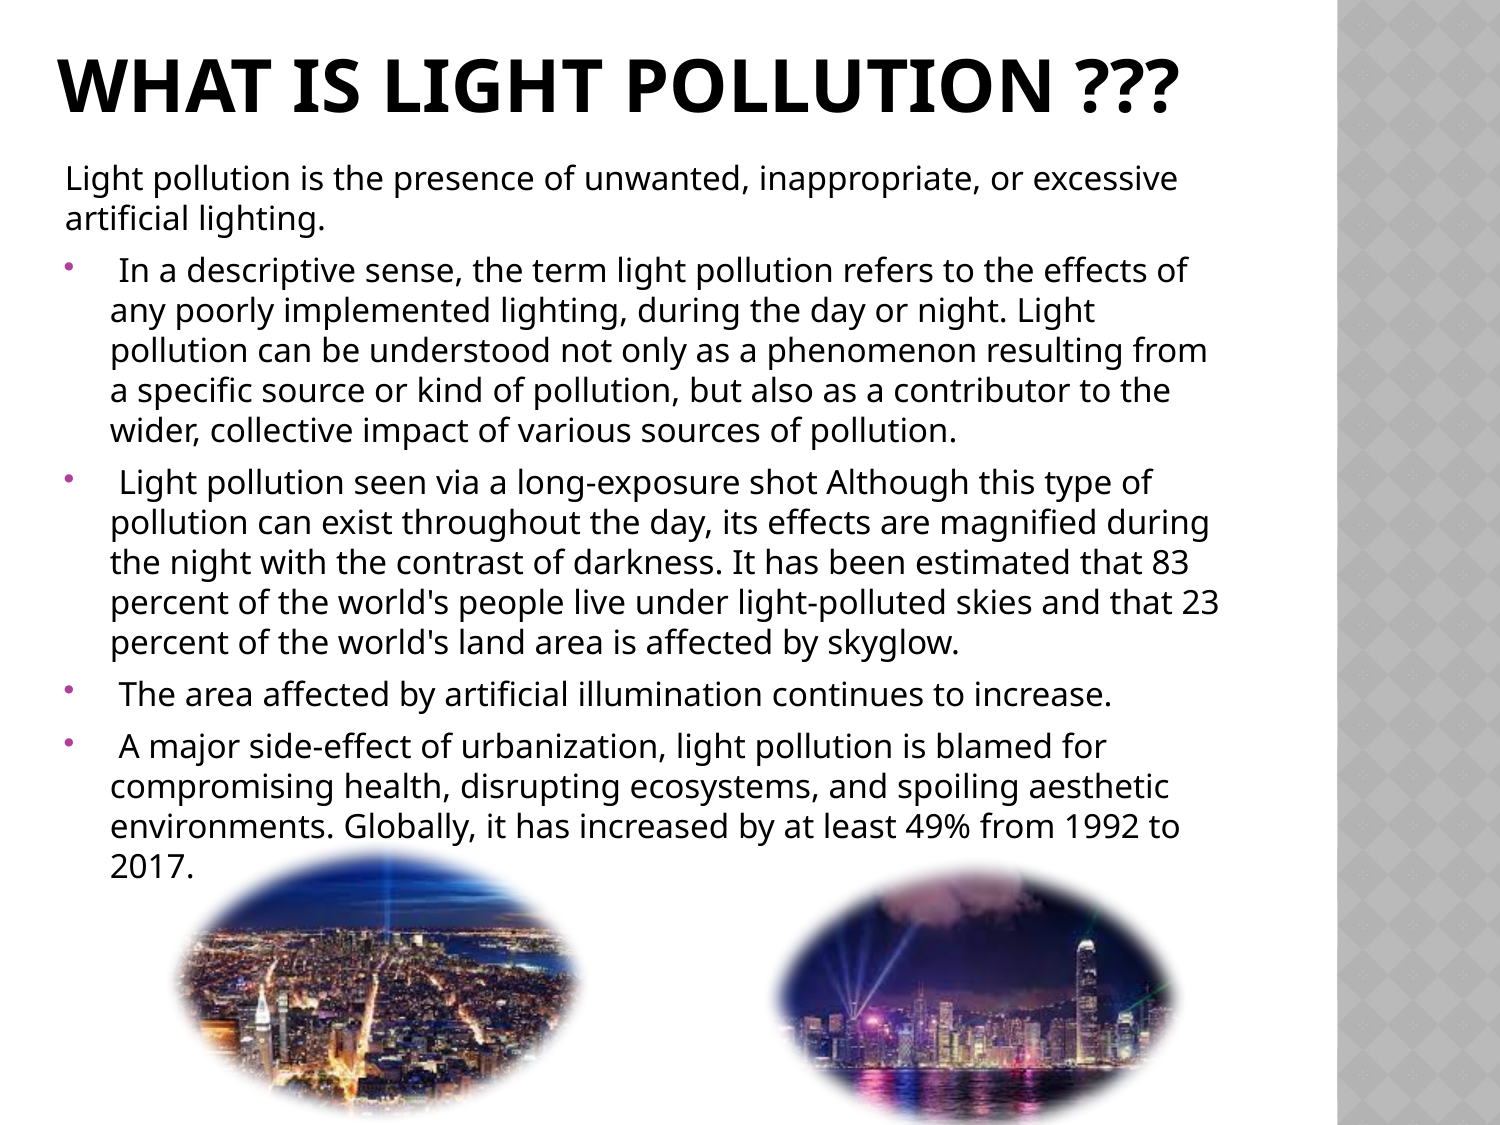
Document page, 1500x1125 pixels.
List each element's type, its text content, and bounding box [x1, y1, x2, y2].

picture [162, 838, 593, 1125]
title WHAT IS LIGHT POLLUTION ??? [50, 37, 1238, 128]
list Light pollution is the presence of unwanted, inappropriate, or excessive artificial lighting. In a descriptive sense, the term light pollution refers to the effects of any poorly implemented lighting, during the day or night. Light pollution can be understood not only as a phenomenon resulting from a specific source or kind of pollution, but also as a contributor to the wider, collective impact of various sources of pollution. Light pollution seen via a long-exposure shot Although this type of pollution can exist throughout the day, its effects are magnified during the night with the contrast of darkness. It has been estimated that 83 percent of the world's people live under light-polluted skies and that 23 percent of the world's land area is affected by skyglow. The area affected by artificial illumination continues to increase. A major side-effect of urbanization, light pollution is blamed for compromising health, disrupting ecosystems, and spoiling aesthetic environments. Globally, it has increased by at least 49% from 1992 to 2017. [50, 149, 1238, 945]
picture [760, 854, 1191, 1125]
